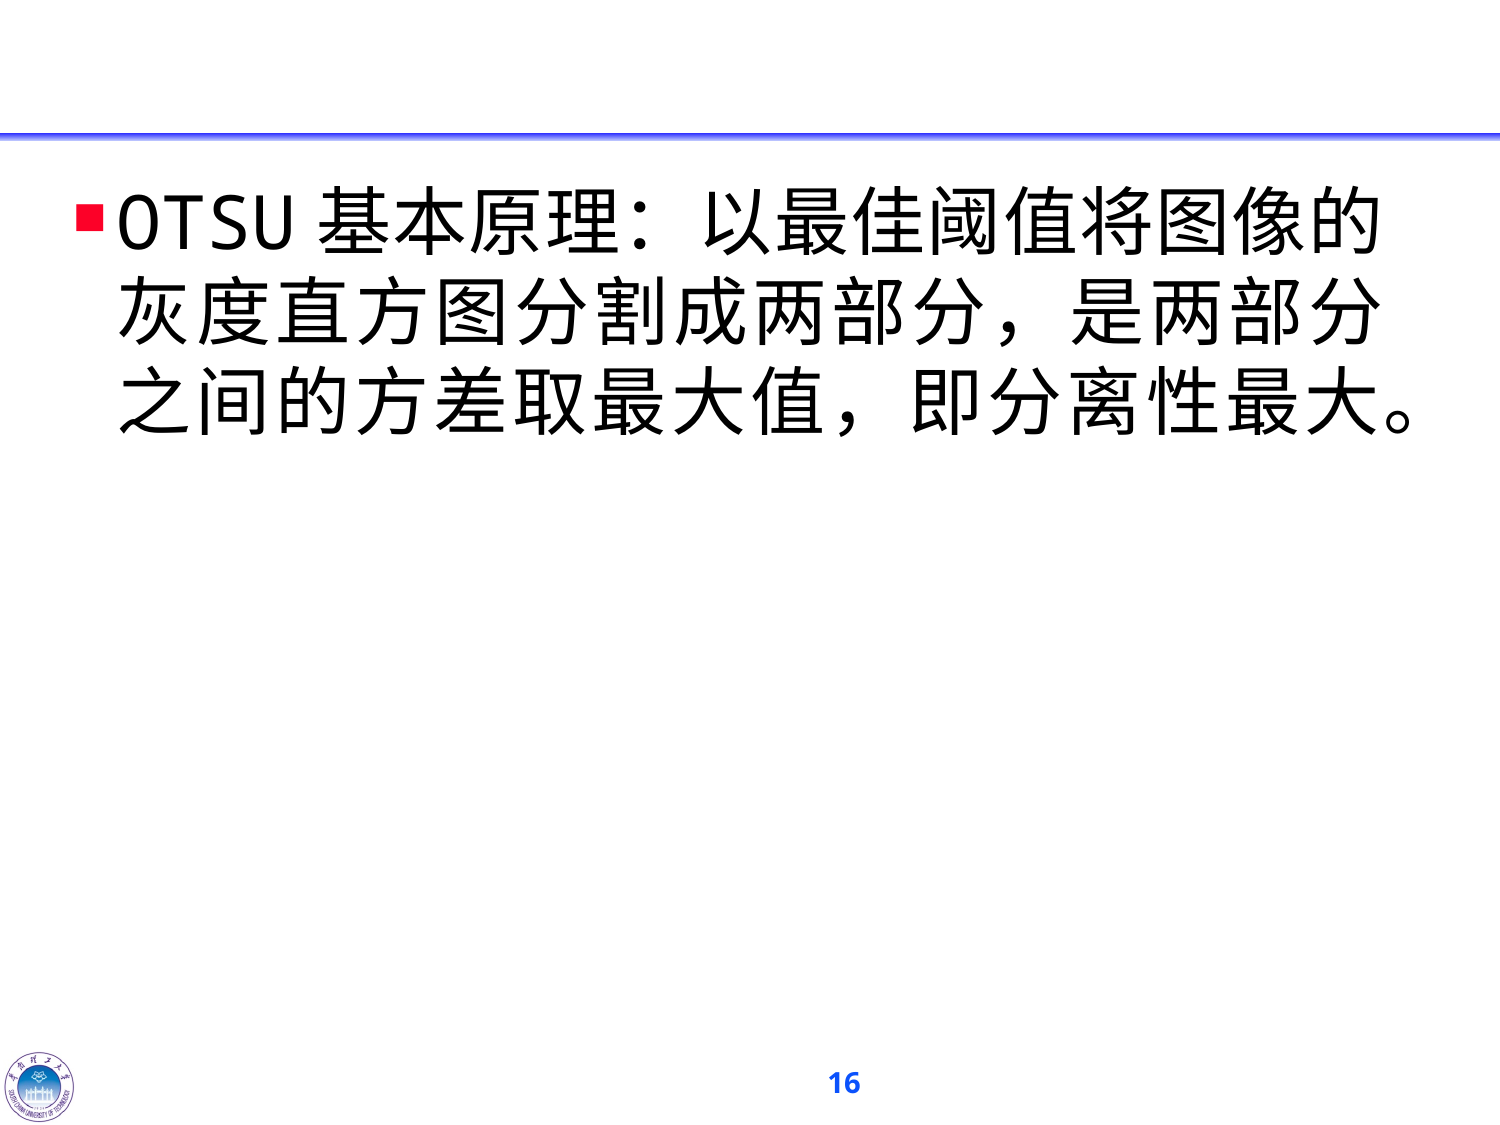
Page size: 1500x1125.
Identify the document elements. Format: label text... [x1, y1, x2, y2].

list OTSU基本原理：以最佳阈值将图像的灰度直方图分割成两部分，是两部分之间的方差取最大值，即分离性最大。 [64, 167, 1400, 577]
picture [3, 1051, 75, 1123]
